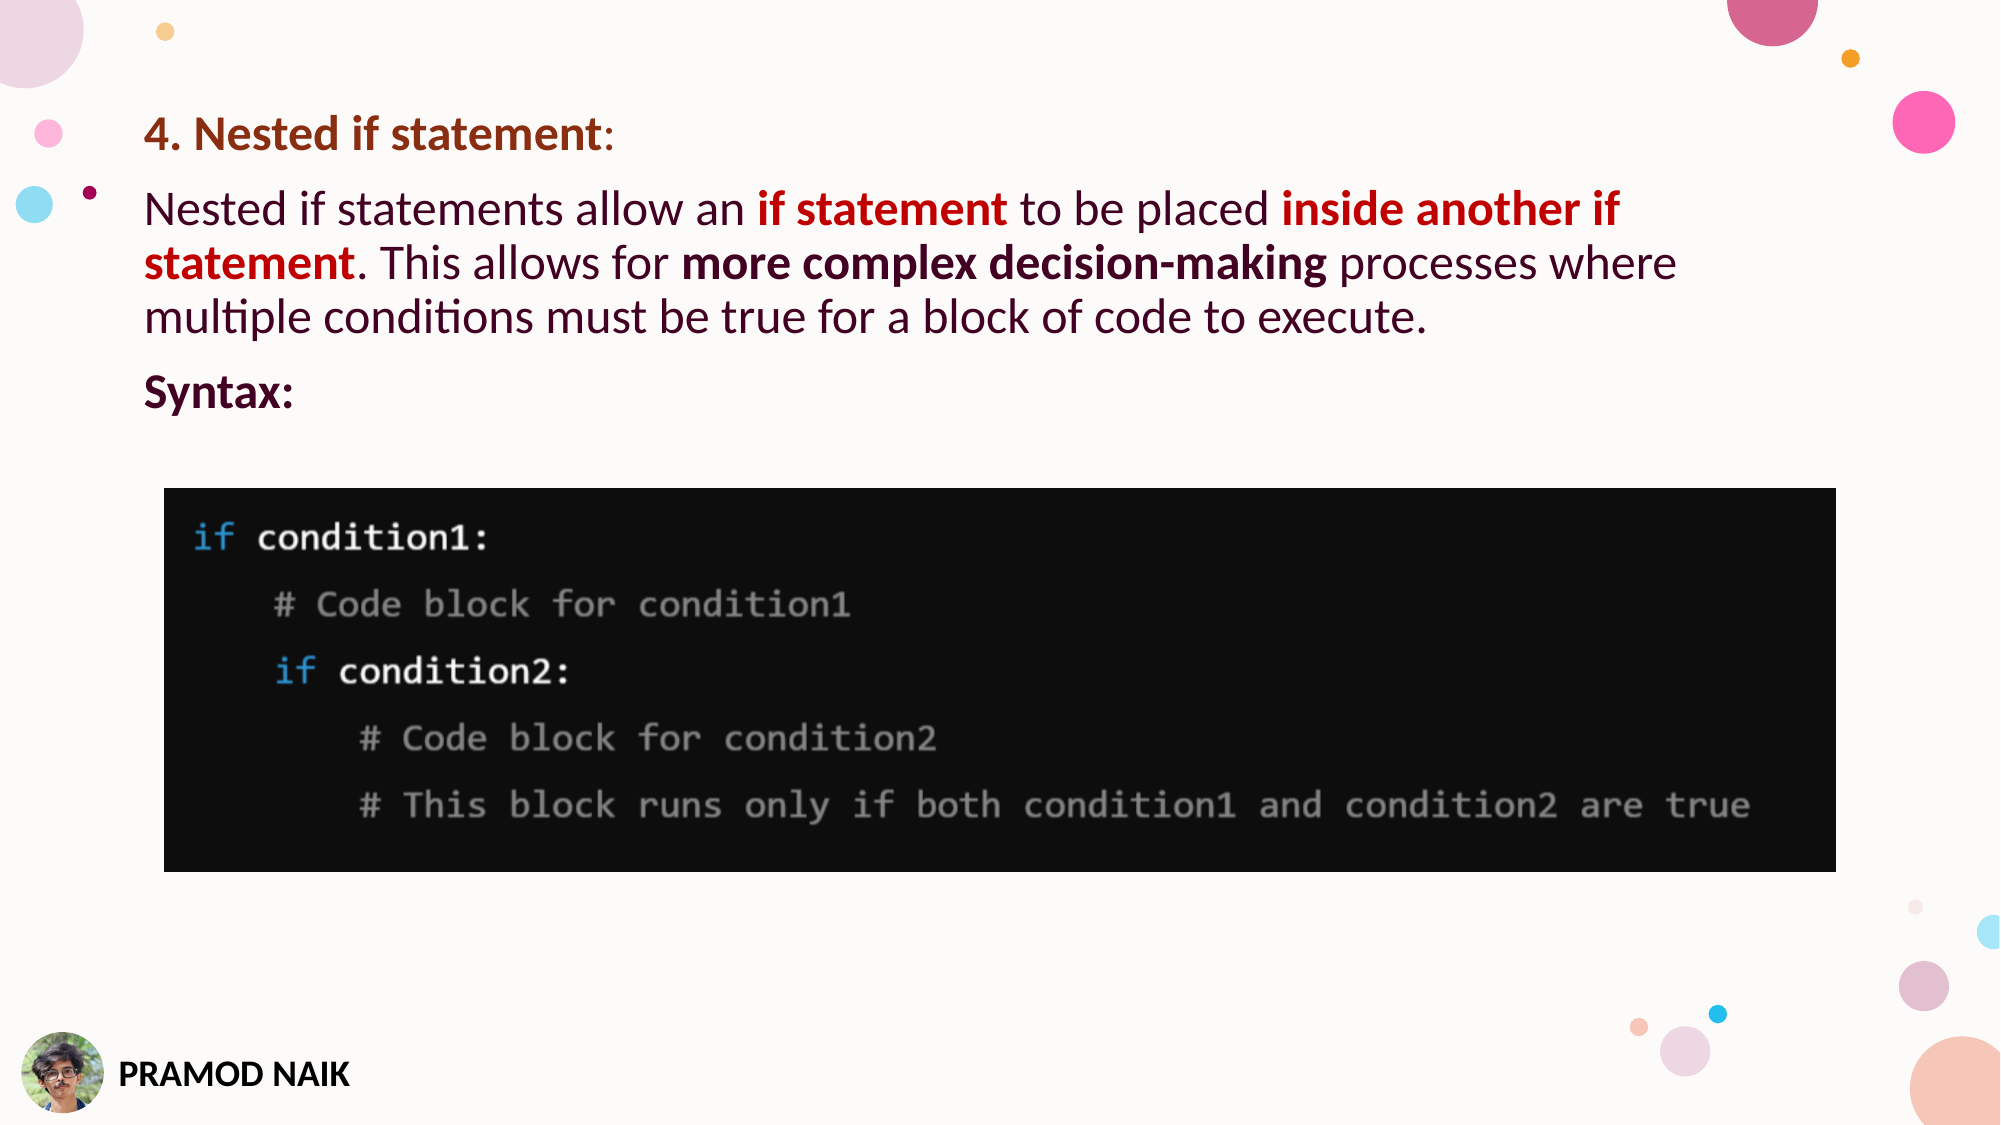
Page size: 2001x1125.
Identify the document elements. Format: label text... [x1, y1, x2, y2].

list 4. Nested if statement: Nested if statements allow an if statement to be placed inside another if statement. This allows for more complex decision-making processes where multiple conditions must be true for a block of code to execute. Syntax: [129, 99, 1863, 1014]
picture [21, 1031, 104, 1114]
picture [164, 488, 1836, 872]
